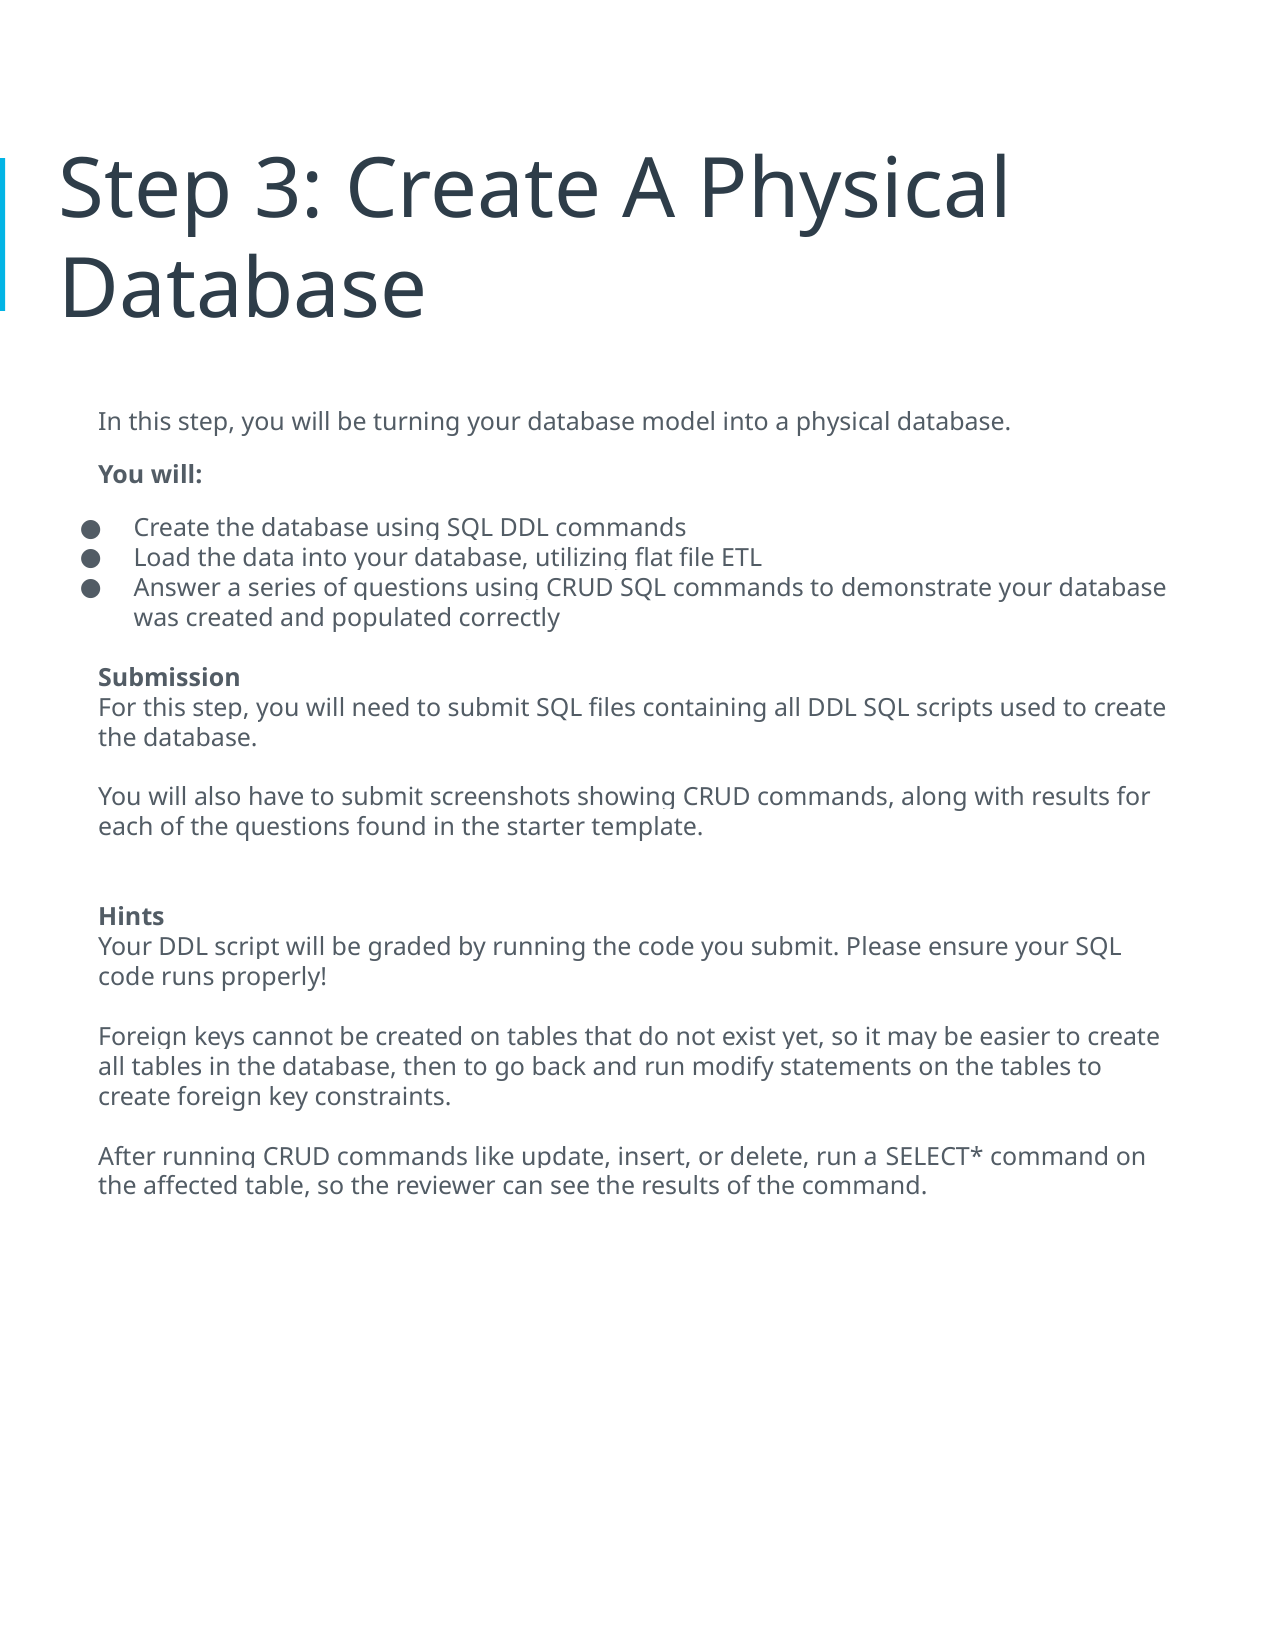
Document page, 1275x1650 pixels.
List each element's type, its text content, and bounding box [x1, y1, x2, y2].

list In this step, you will be turning your database model into a physical database. You will: Create the database using SQL DDL commands Load the data into your database, utilizing flat file ETL Answer a series of questions using CRUD SQL commands to demonstrate your database was created and populated correctly Submission For this step, you will need to submit SQL files containing all DDL SQL scripts used to create the database. You will also have to submit screenshots showing CRUD commands, along with results for each of the questions found in the starter template. Hints Your DDL script will be graded by running the code you submit. Please ensure your SQL code runs properly! Foreign keys cannot be created on tables that do not exist yet, so it may be easier to create all tables in the database, then to go back and run modify statements on the tables to create foreign key constraints. After running CRUD commands like update, insert, or delete, run a SELECT* command on the affected table, so the reviewer can see the results of the command. [43, 390, 1232, 1415]
title Step 3: Create A Physical Database [43, 142, 1232, 327]
